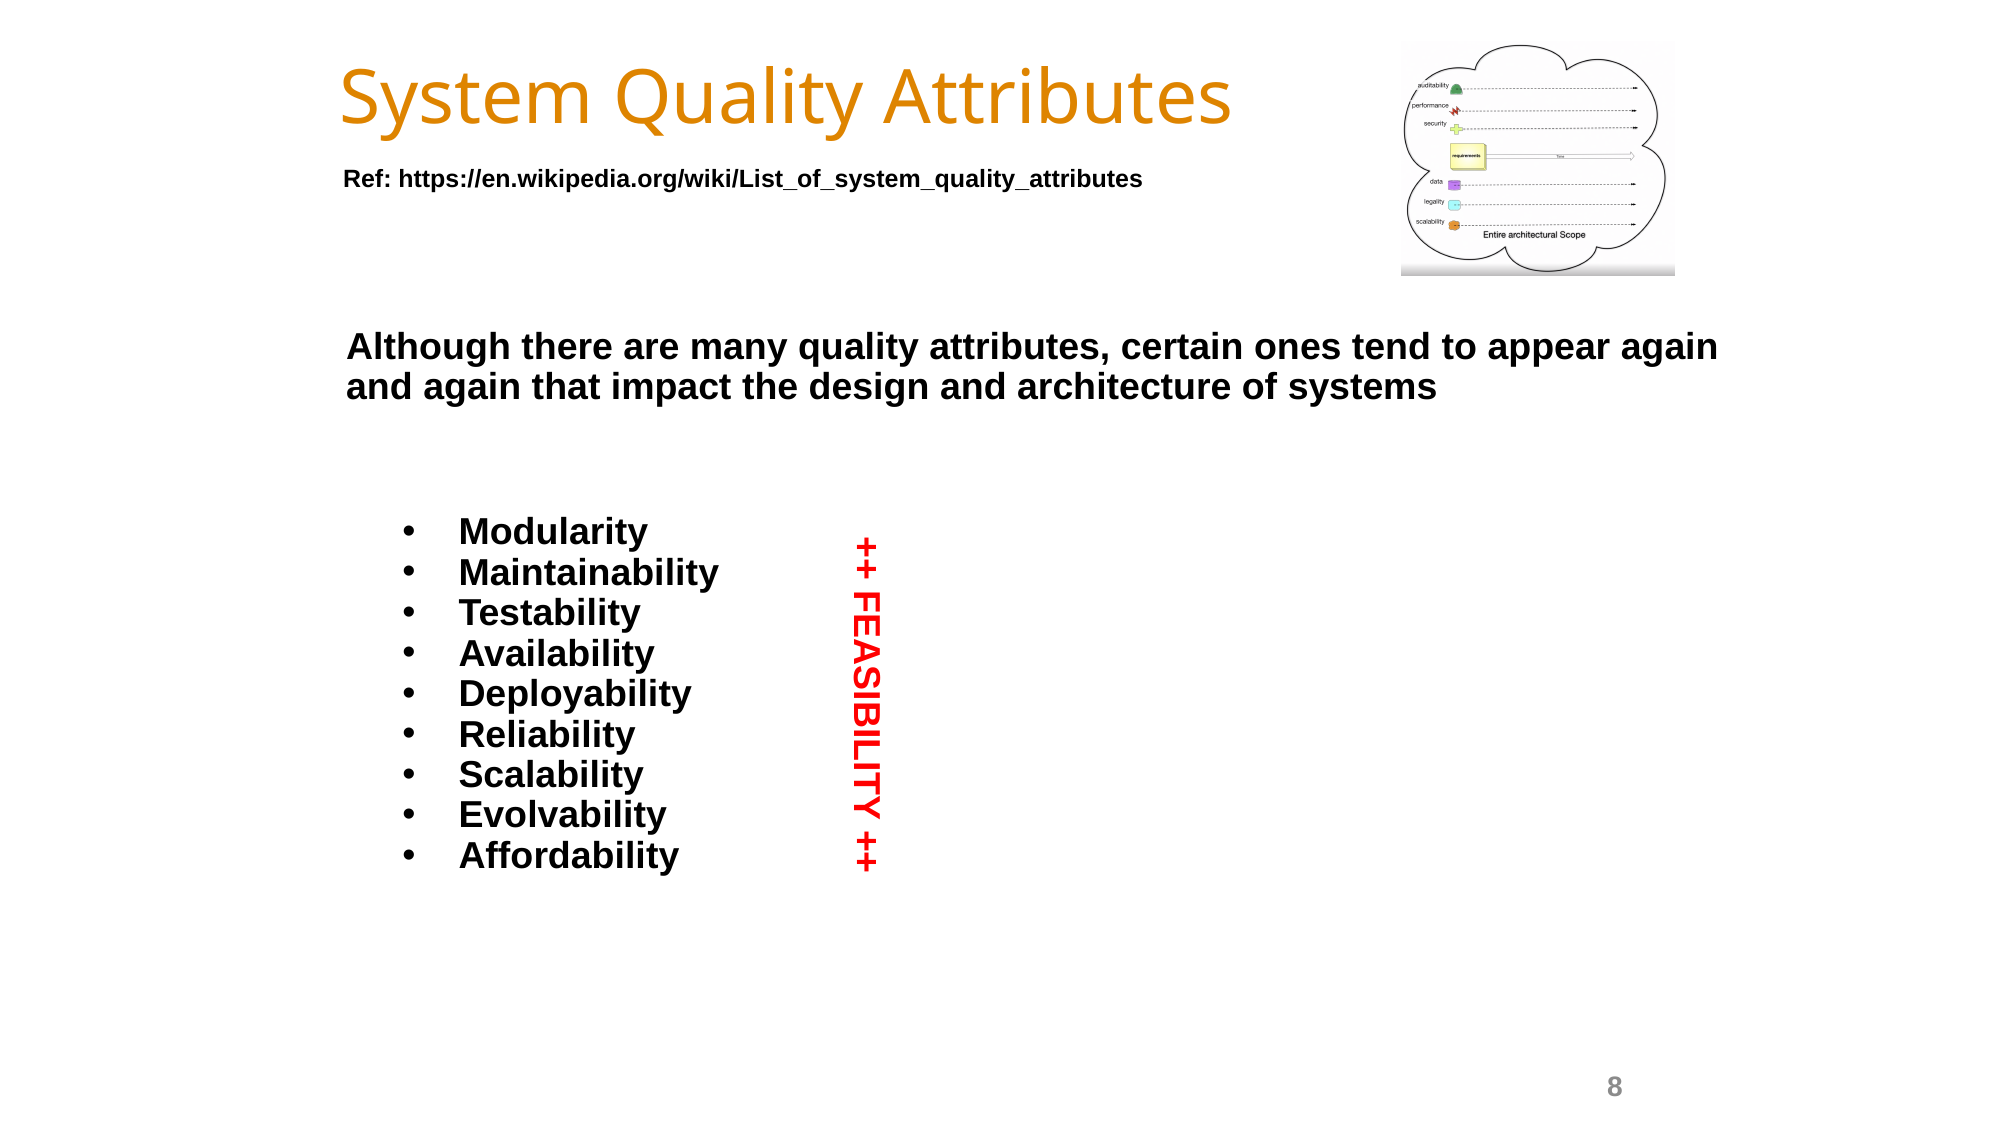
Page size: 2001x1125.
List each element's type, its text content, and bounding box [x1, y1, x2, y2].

text_box ++ FEASIBILITY ++ [838, 521, 894, 889]
slide_number 8 [1325, 1050, 1638, 1125]
text_box Modularity Maintainability Testability Availability Deployability Reliability Scalability Evolvability Affordability [387, 505, 1800, 884]
picture [1400, 41, 1676, 276]
title System Quality Attributes [324, 41, 1398, 229]
text_box Although there are many quality attributes, certain ones tend to appear again and again that impact the design and architecture of systems [331, 319, 1744, 416]
text_box Ref: https://en.wikipedia.org/wiki/List_of_system_quality_attributes [328, 158, 1161, 201]
